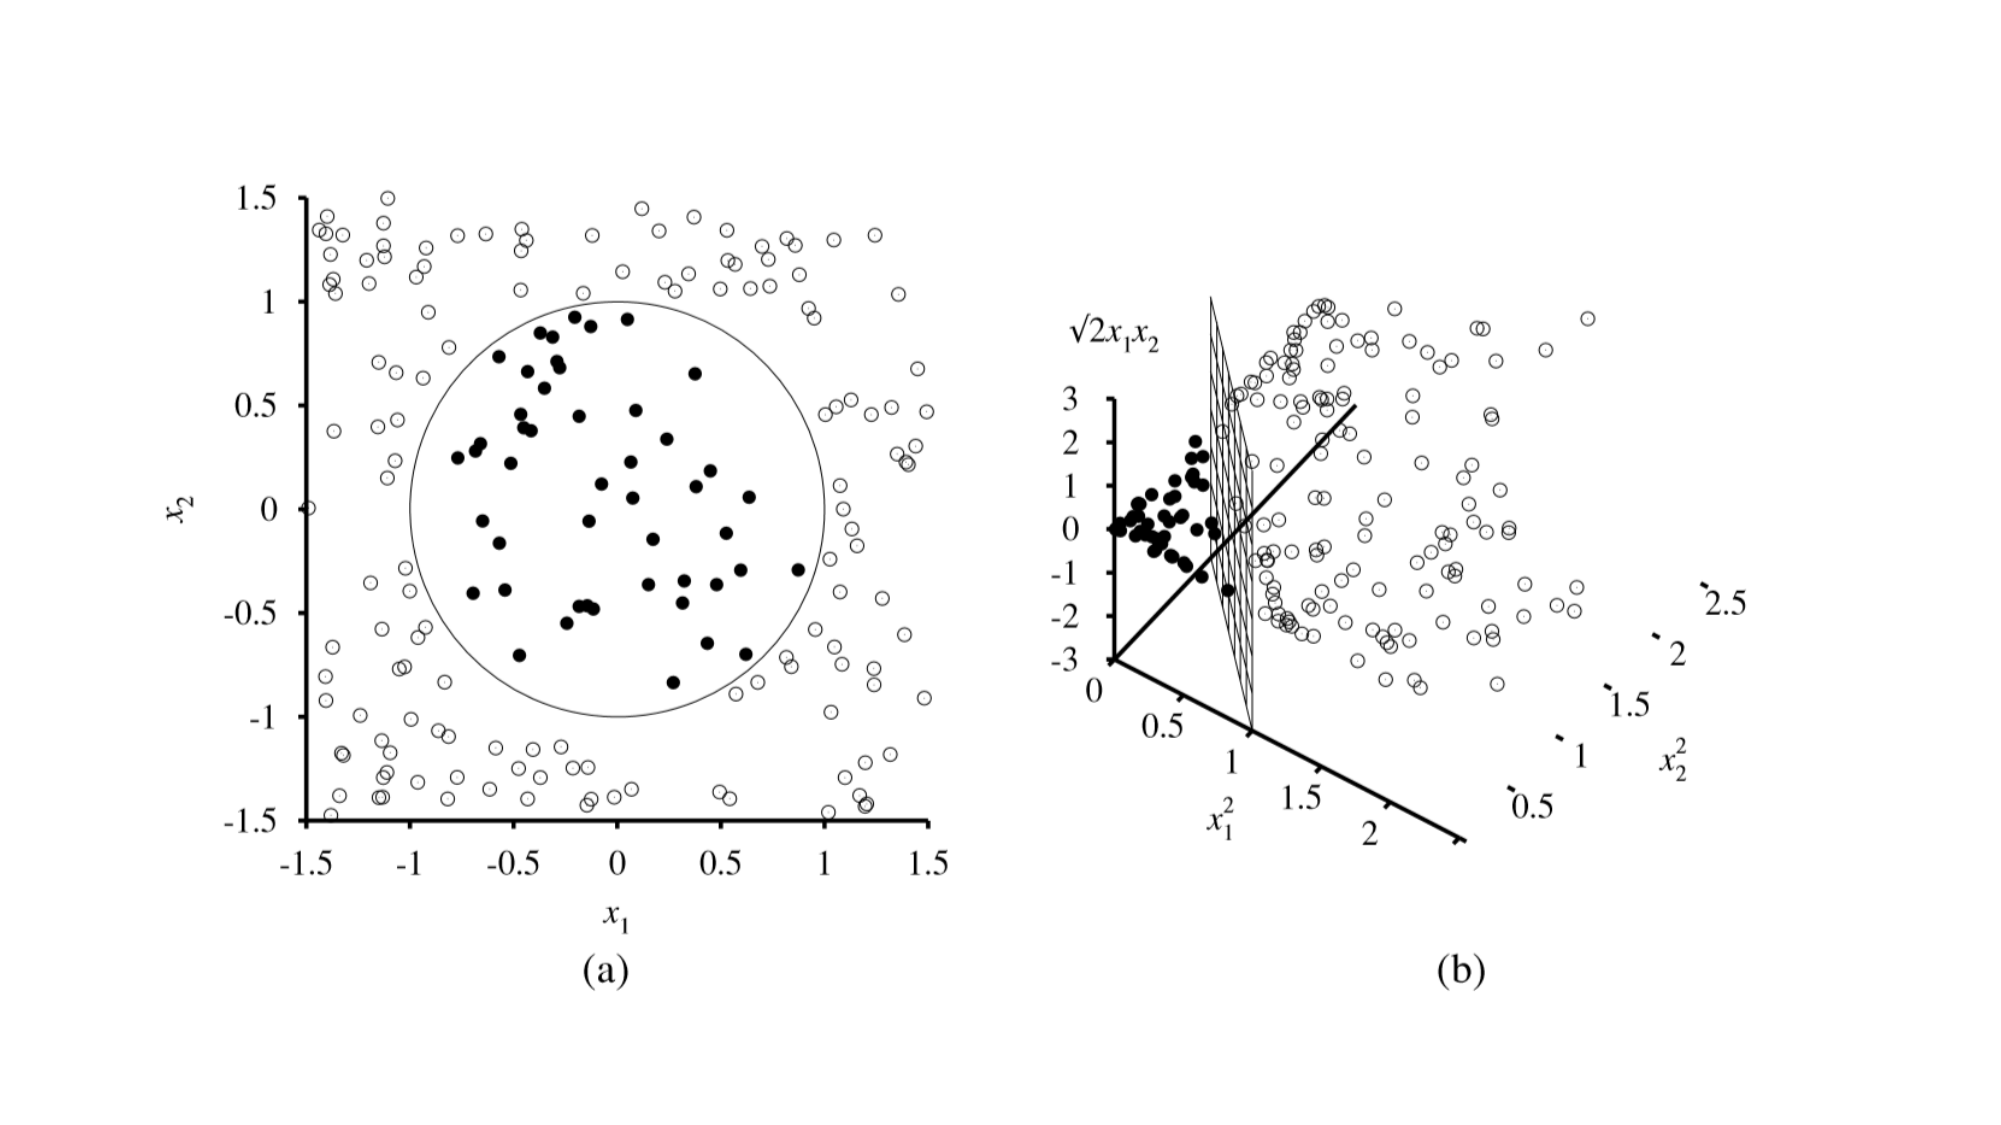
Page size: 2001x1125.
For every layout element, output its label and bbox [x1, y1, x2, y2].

picture [137, 122, 1792, 1014]
